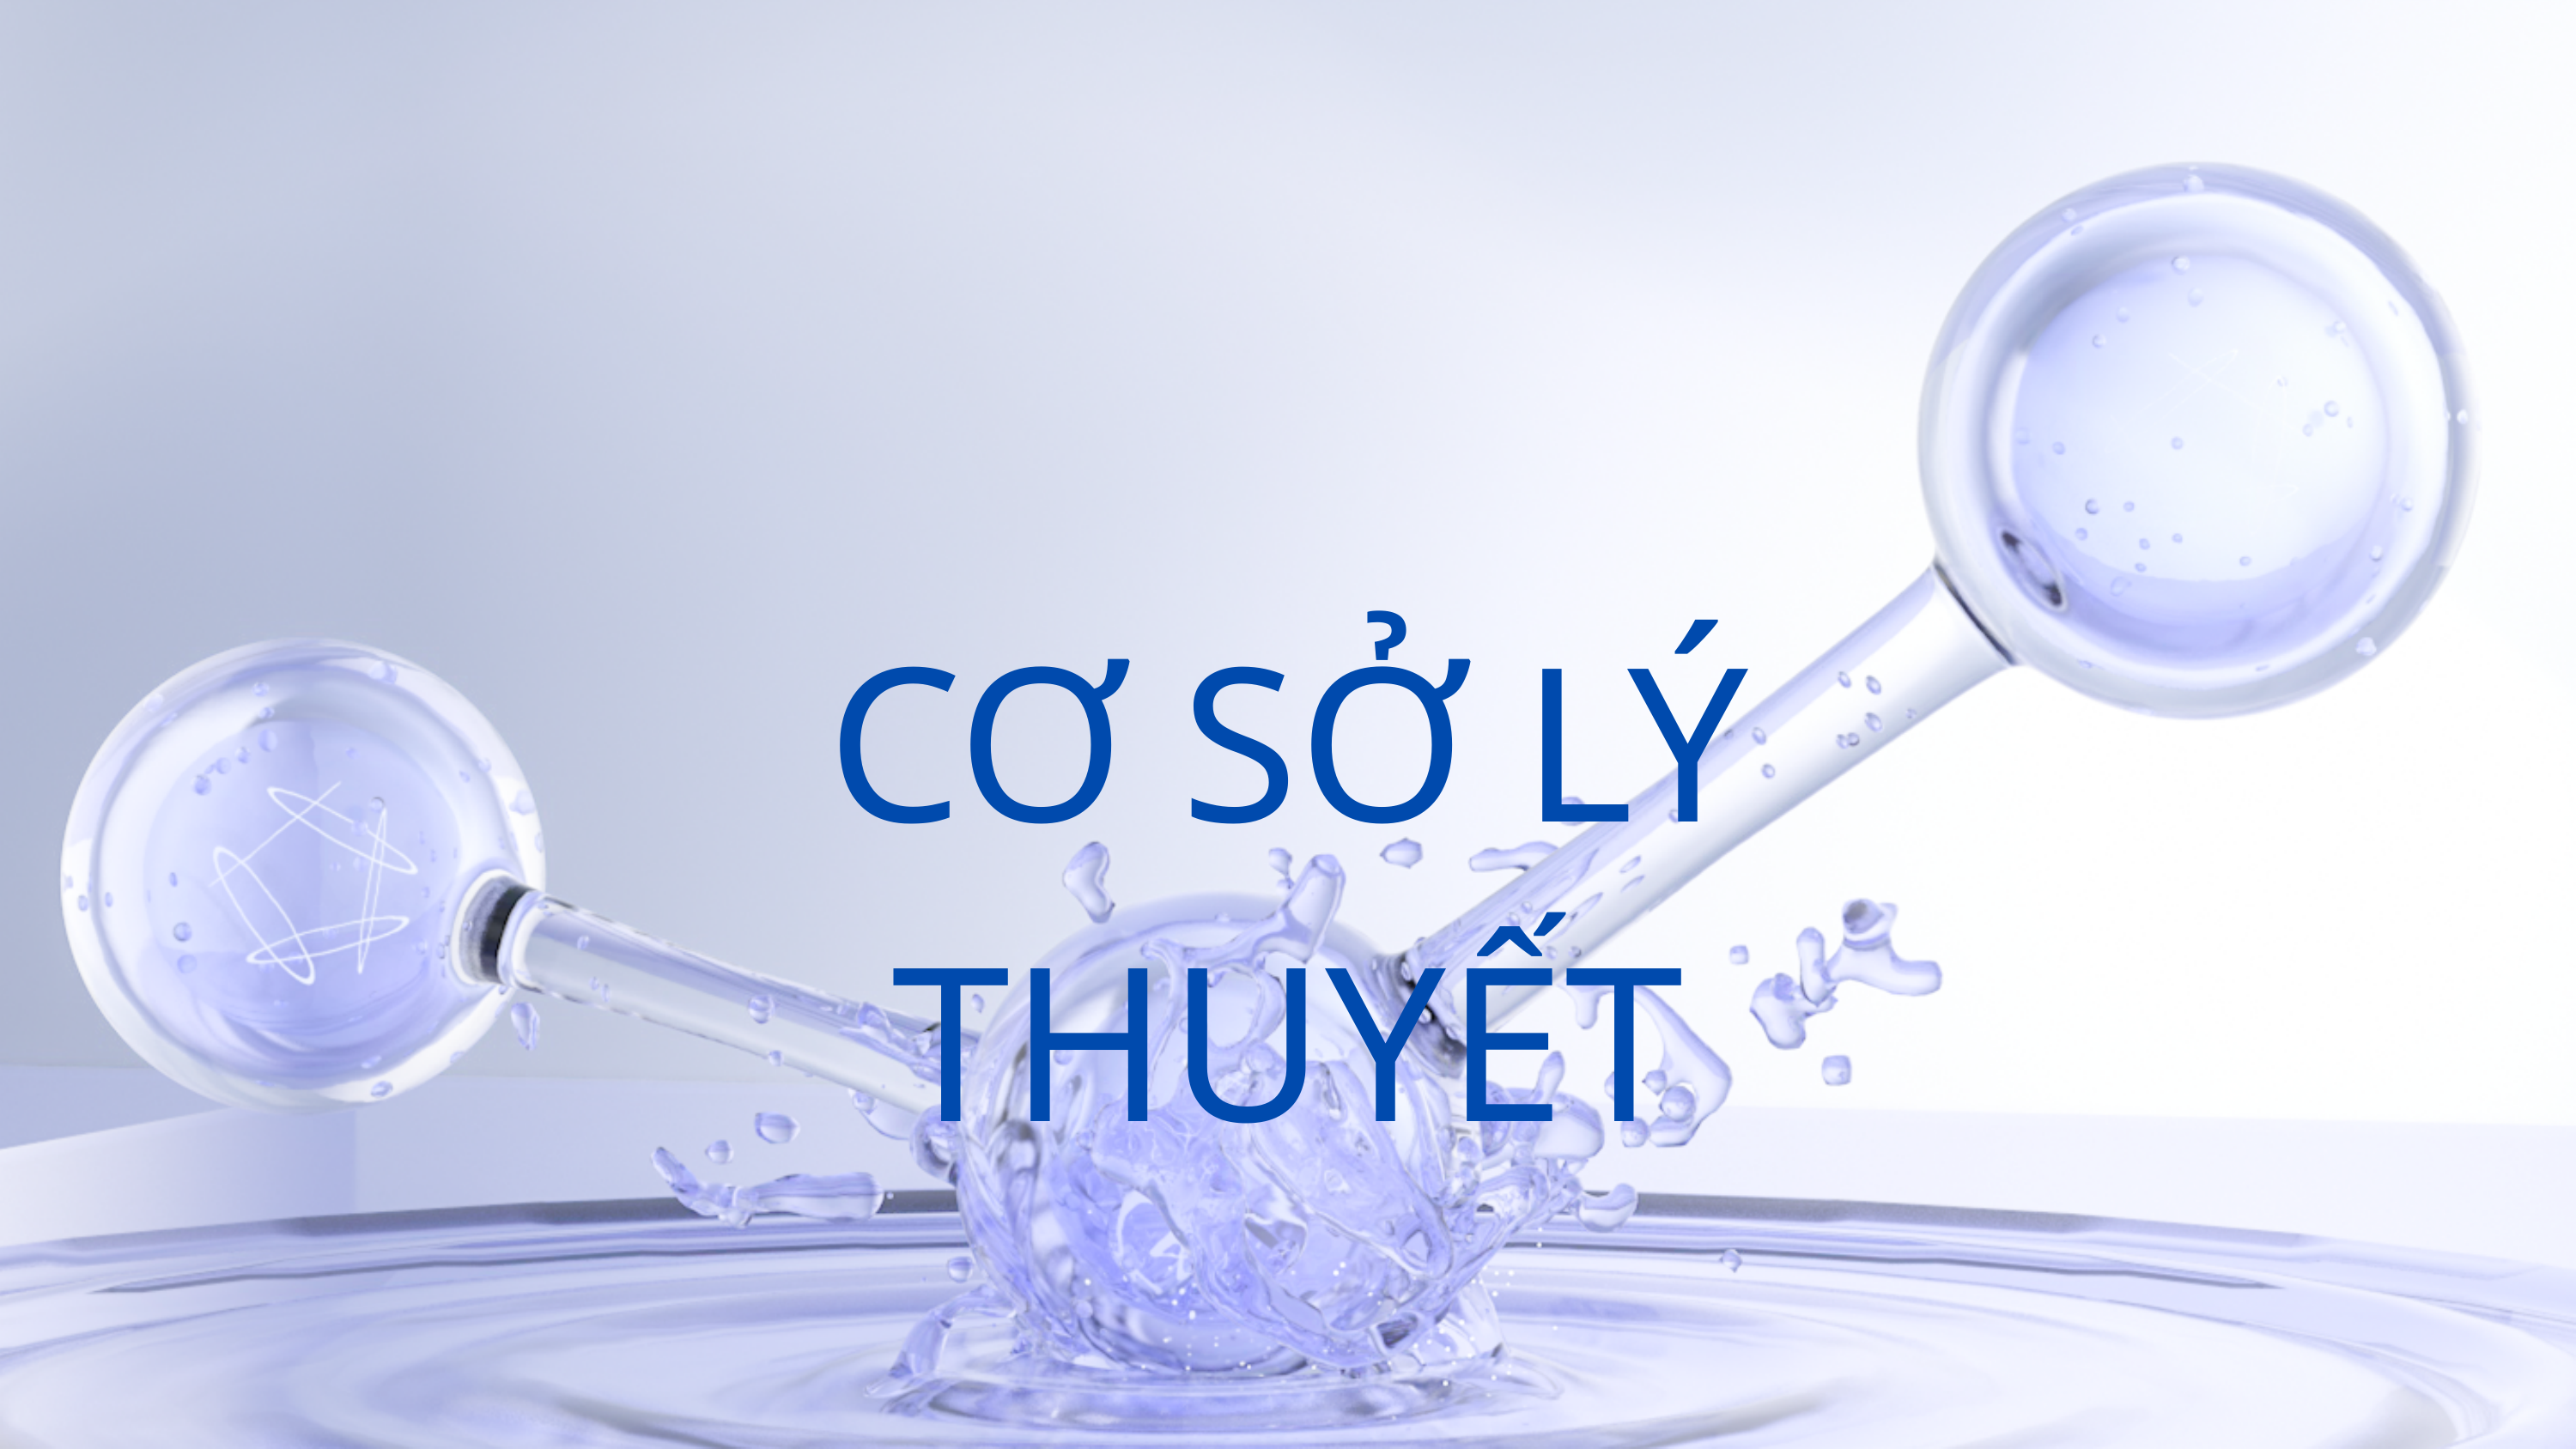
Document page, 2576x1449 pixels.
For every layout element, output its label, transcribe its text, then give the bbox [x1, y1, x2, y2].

text_box CƠ SỞ LÝ THUYẾT [410, 565, 2166, 1165]
text_box [0, 0, 2576, 1449]
